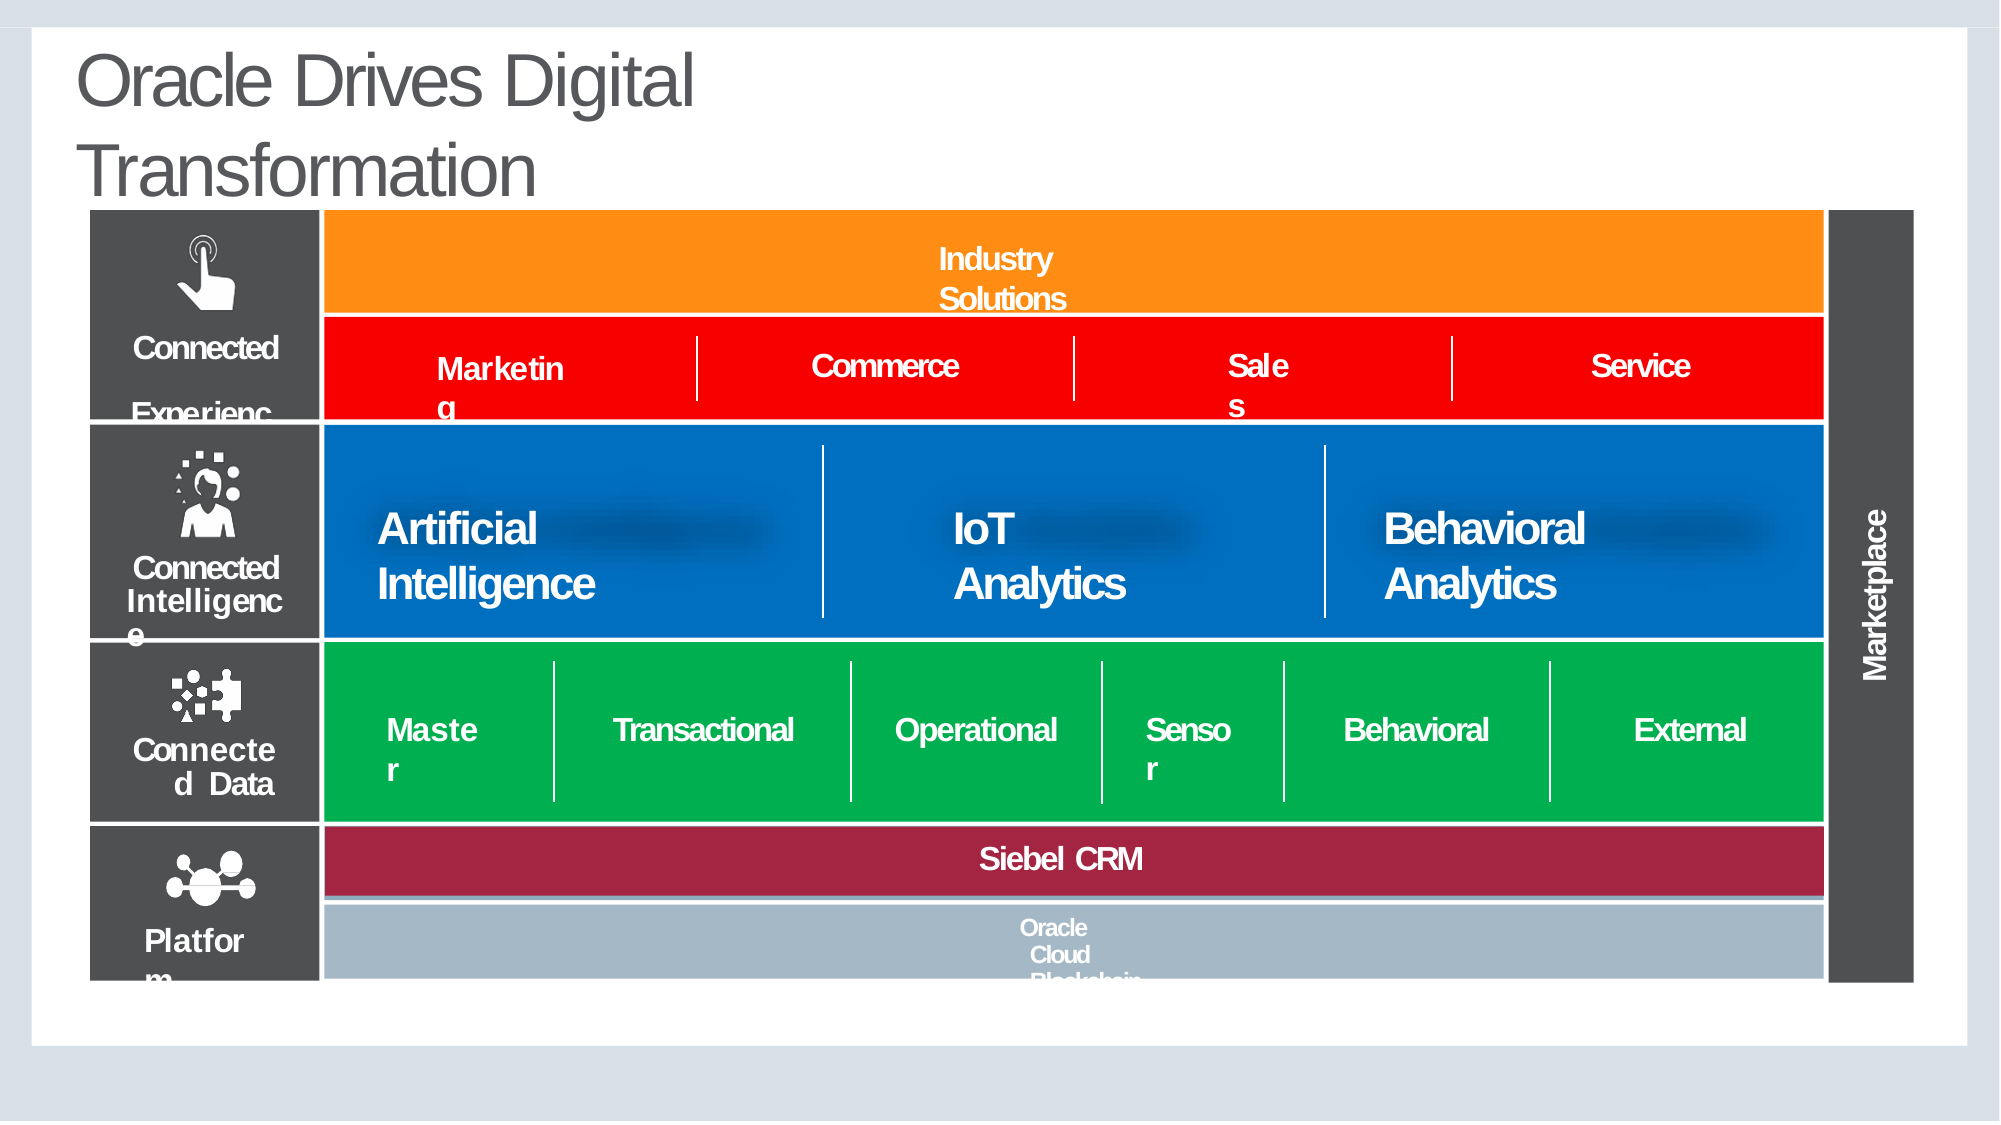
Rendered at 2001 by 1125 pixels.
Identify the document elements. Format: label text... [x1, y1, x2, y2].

text_box Platform [142, 917, 267, 999]
text_box [324, 210, 1824, 313]
text_box Connected Data [130, 726, 282, 802]
text_box [166, 850, 256, 907]
text_box [153, 215, 259, 330]
text_box [1828, 210, 1914, 983]
text_box Connected Experience [90, 323, 320, 424]
text_box [299, 437, 842, 631]
text_box Sensor [1143, 705, 1242, 788]
text_box Behavioral [1341, 705, 1493, 748]
title Oracle Drives Digital Transformation [72, 29, 1171, 220]
text_box [324, 424, 1824, 638]
text_box IoT Analytics [950, 496, 1198, 609]
text_box [875, 437, 1270, 631]
text_box [90, 210, 320, 323]
text_box [324, 642, 1824, 822]
text_box [324, 825, 1824, 901]
text_box [1305, 437, 1843, 631]
text_box Service [1588, 342, 1693, 385]
text_box [325, 826, 1824, 896]
text_box Transactional [610, 705, 799, 748]
text_box Marketing [434, 344, 581, 424]
text_box Operational [892, 705, 1061, 748]
text_box Oracle Cloud Blockchain [1017, 908, 1154, 996]
text_box Industry Solutions [936, 235, 1192, 318]
text_box [90, 642, 320, 822]
text_box Commerce [808, 342, 962, 385]
text_box Behavioral Analytics [1381, 496, 1771, 609]
text_box Artificial Intelligence [374, 496, 770, 609]
text_box External [1631, 705, 1749, 748]
text_box Sales [1225, 342, 1301, 424]
text_box Master [384, 705, 487, 788]
text_box [143, 428, 272, 560]
text_box [90, 826, 320, 981]
text_box [90, 424, 320, 639]
text_box [154, 653, 258, 750]
text_box Connected Intelligence [124, 544, 289, 653]
text_box [324, 904, 1824, 979]
text_box Marketplace [1859, 507, 1897, 685]
text_box Siebel CRM [976, 839, 1270, 878]
text_box [324, 316, 1824, 420]
